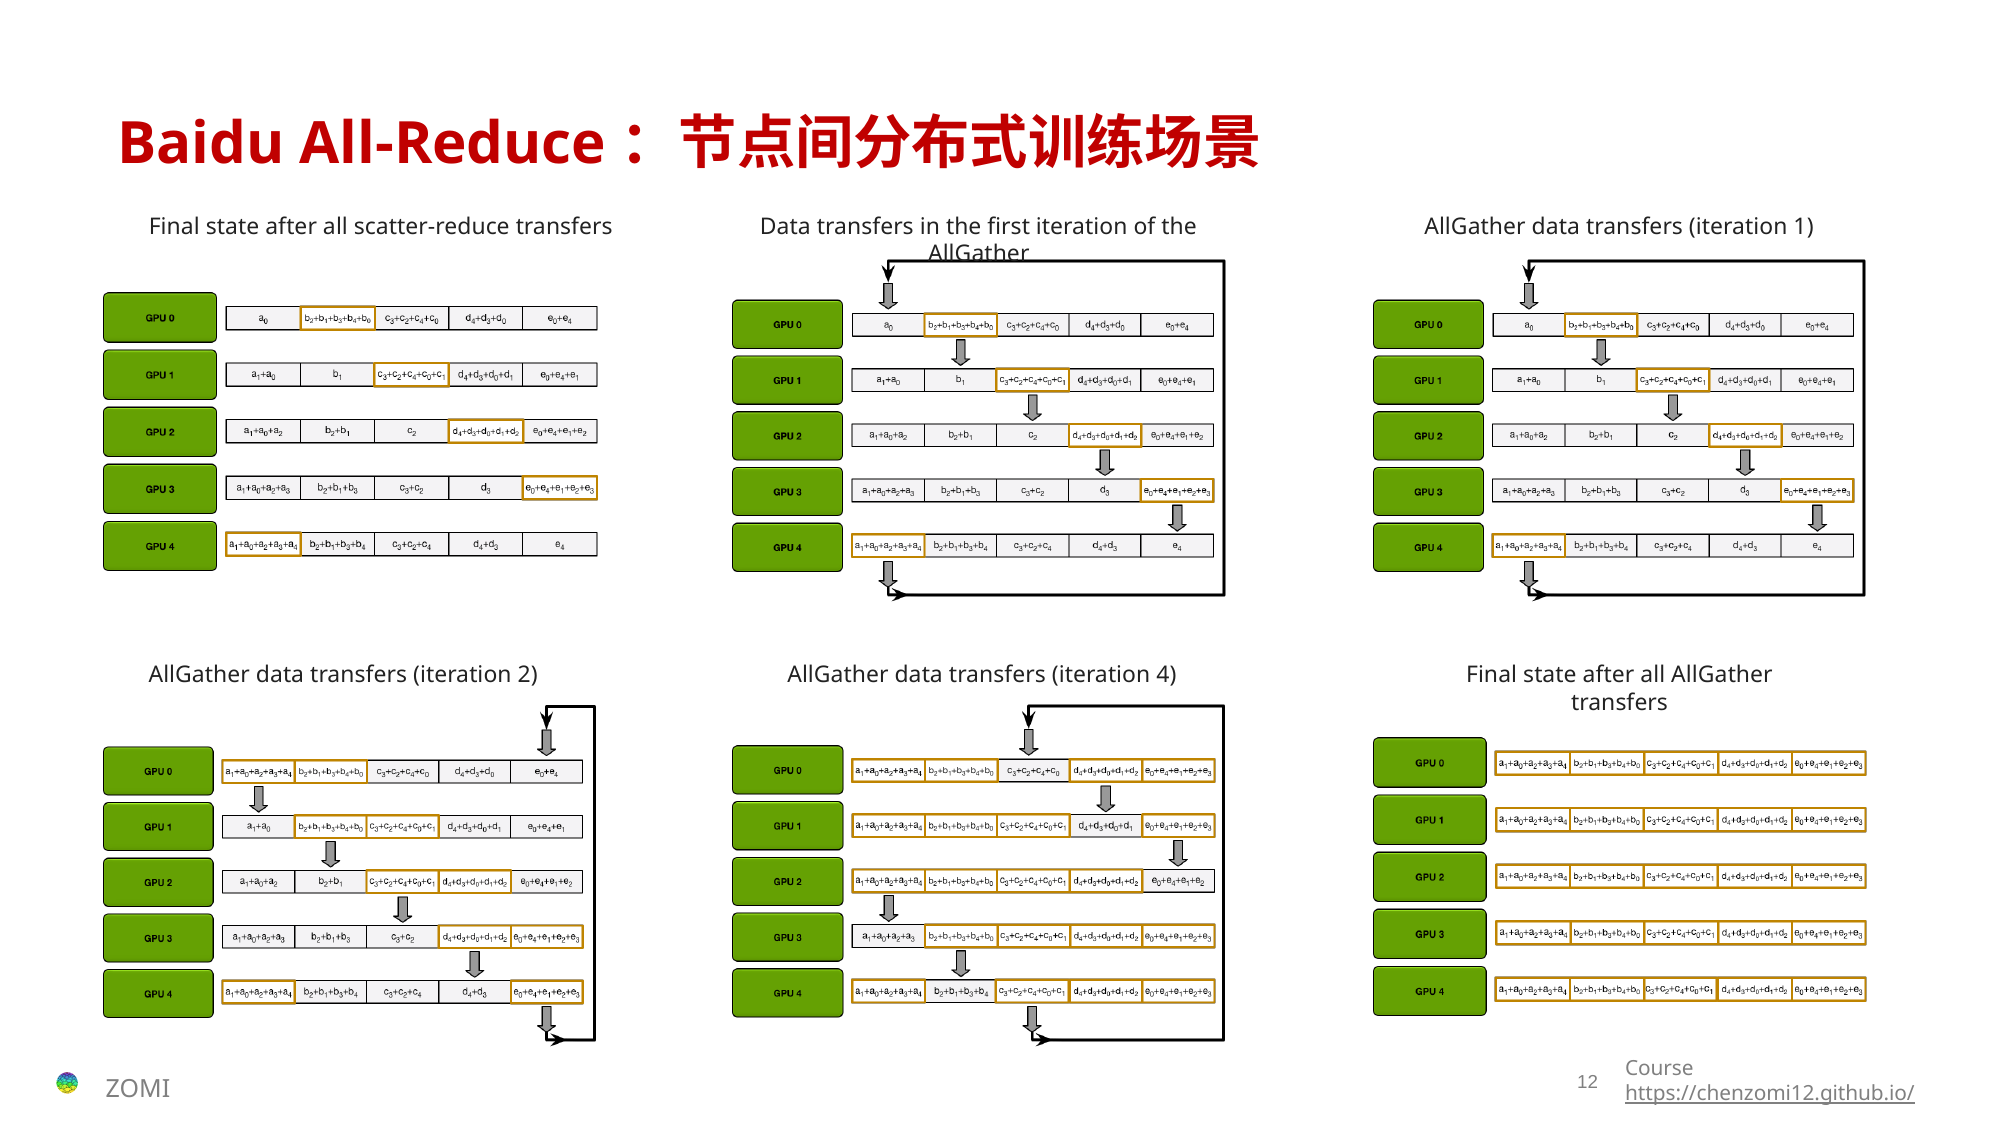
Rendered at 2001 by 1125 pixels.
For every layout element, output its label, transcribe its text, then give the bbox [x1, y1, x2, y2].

text_box Data transfers in the first iteration of the AllGather [720, 204, 1238, 274]
text_box AllGather data transfers (iteration 1) [1409, 204, 1830, 247]
text_box Final state after all scatter-reduce transfers [133, 204, 628, 247]
picture [101, 702, 598, 1051]
picture [1371, 737, 1868, 1016]
picture [101, 291, 598, 571]
text_box AllGather data transfers (iteration 4) [772, 652, 1193, 695]
text_box AllGather data transfers (iteration 2) [133, 652, 598, 695]
picture [731, 257, 1227, 606]
text_box Final state after all AllGather transfers [1414, 652, 1825, 723]
picture [57, 1073, 77, 1093]
picture [731, 701, 1227, 1051]
picture [1371, 257, 1868, 606]
title Baidu All-Reduce：节点间分布式训练场景 [102, 91, 1901, 189]
